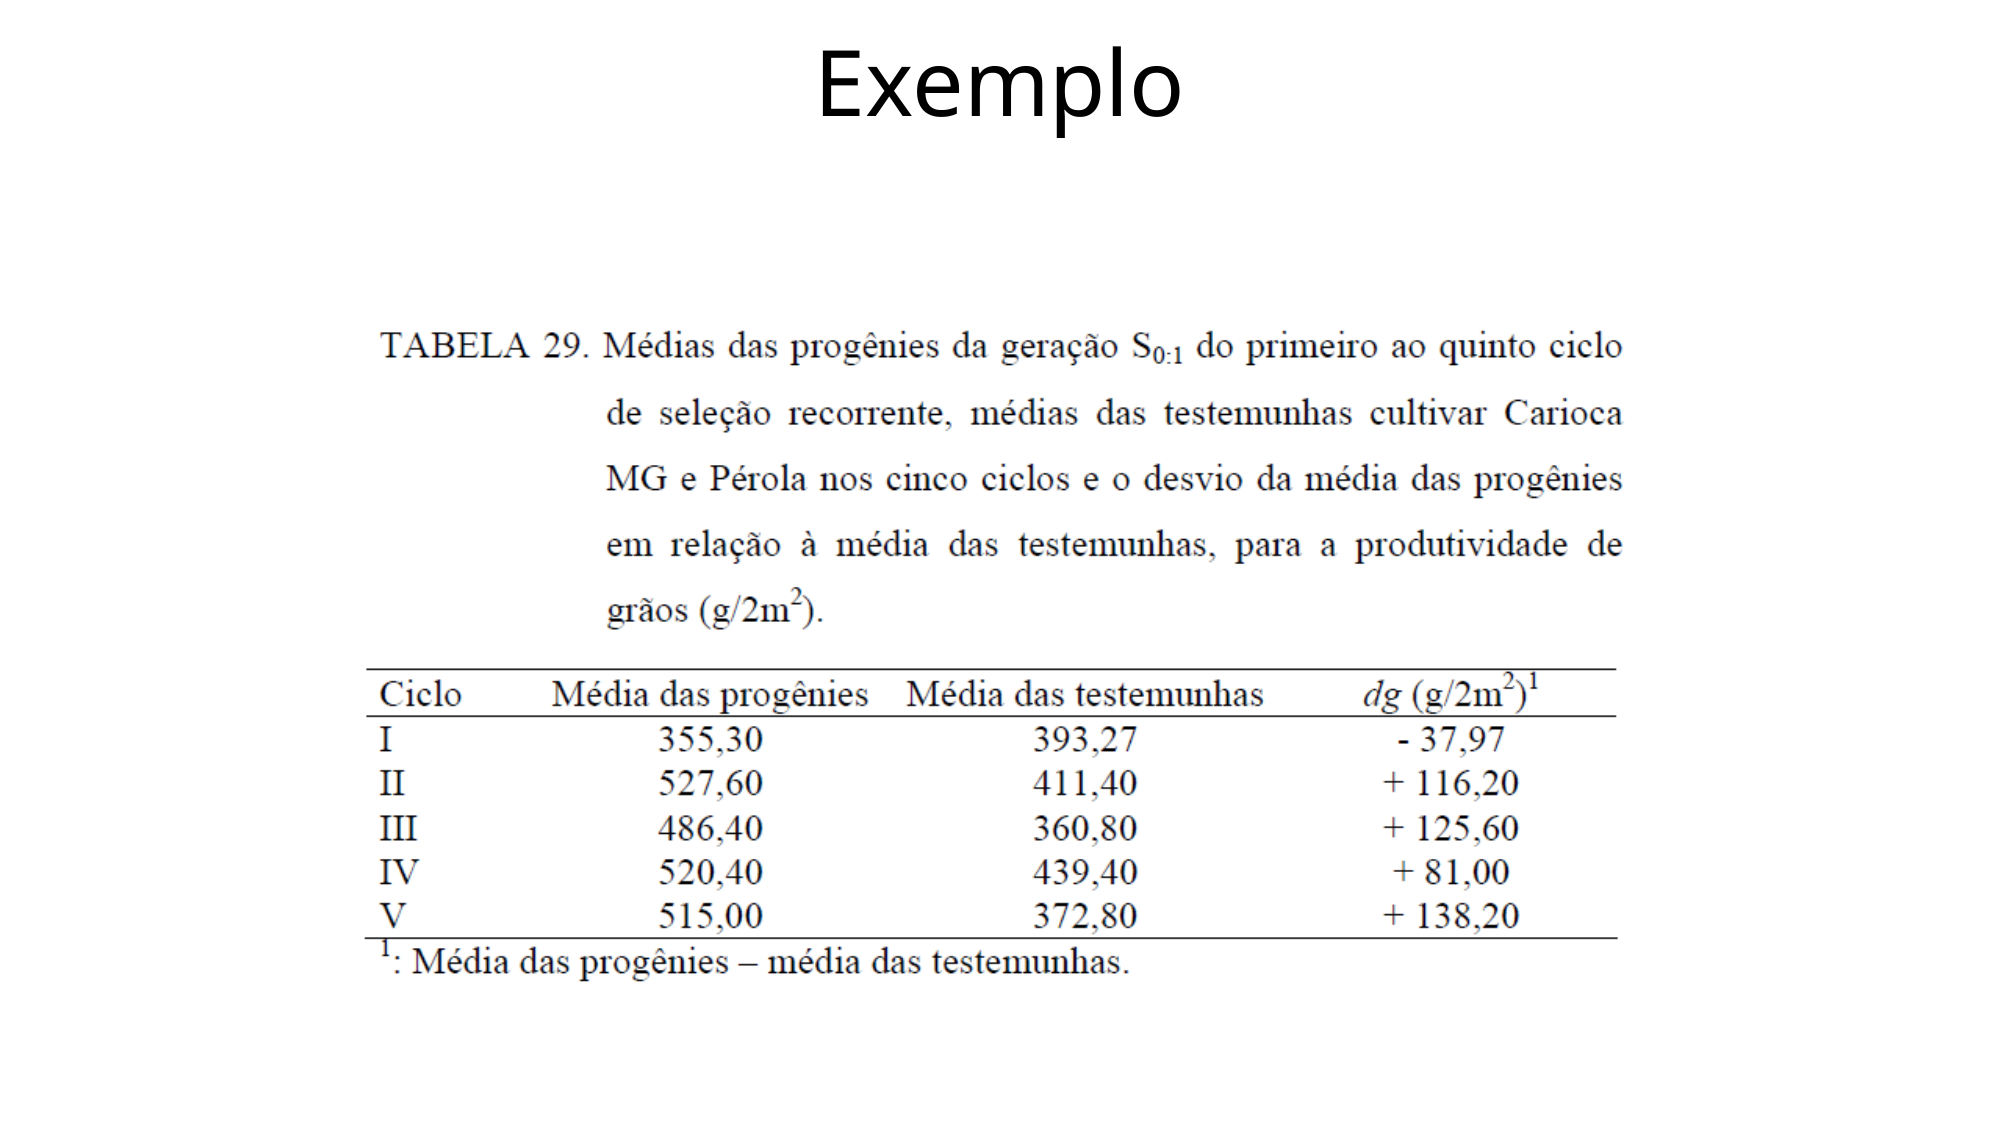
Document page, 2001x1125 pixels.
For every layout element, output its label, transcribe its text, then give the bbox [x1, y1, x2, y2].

title Exemplo [137, 0, 1863, 196]
picture [351, 303, 1654, 1008]
